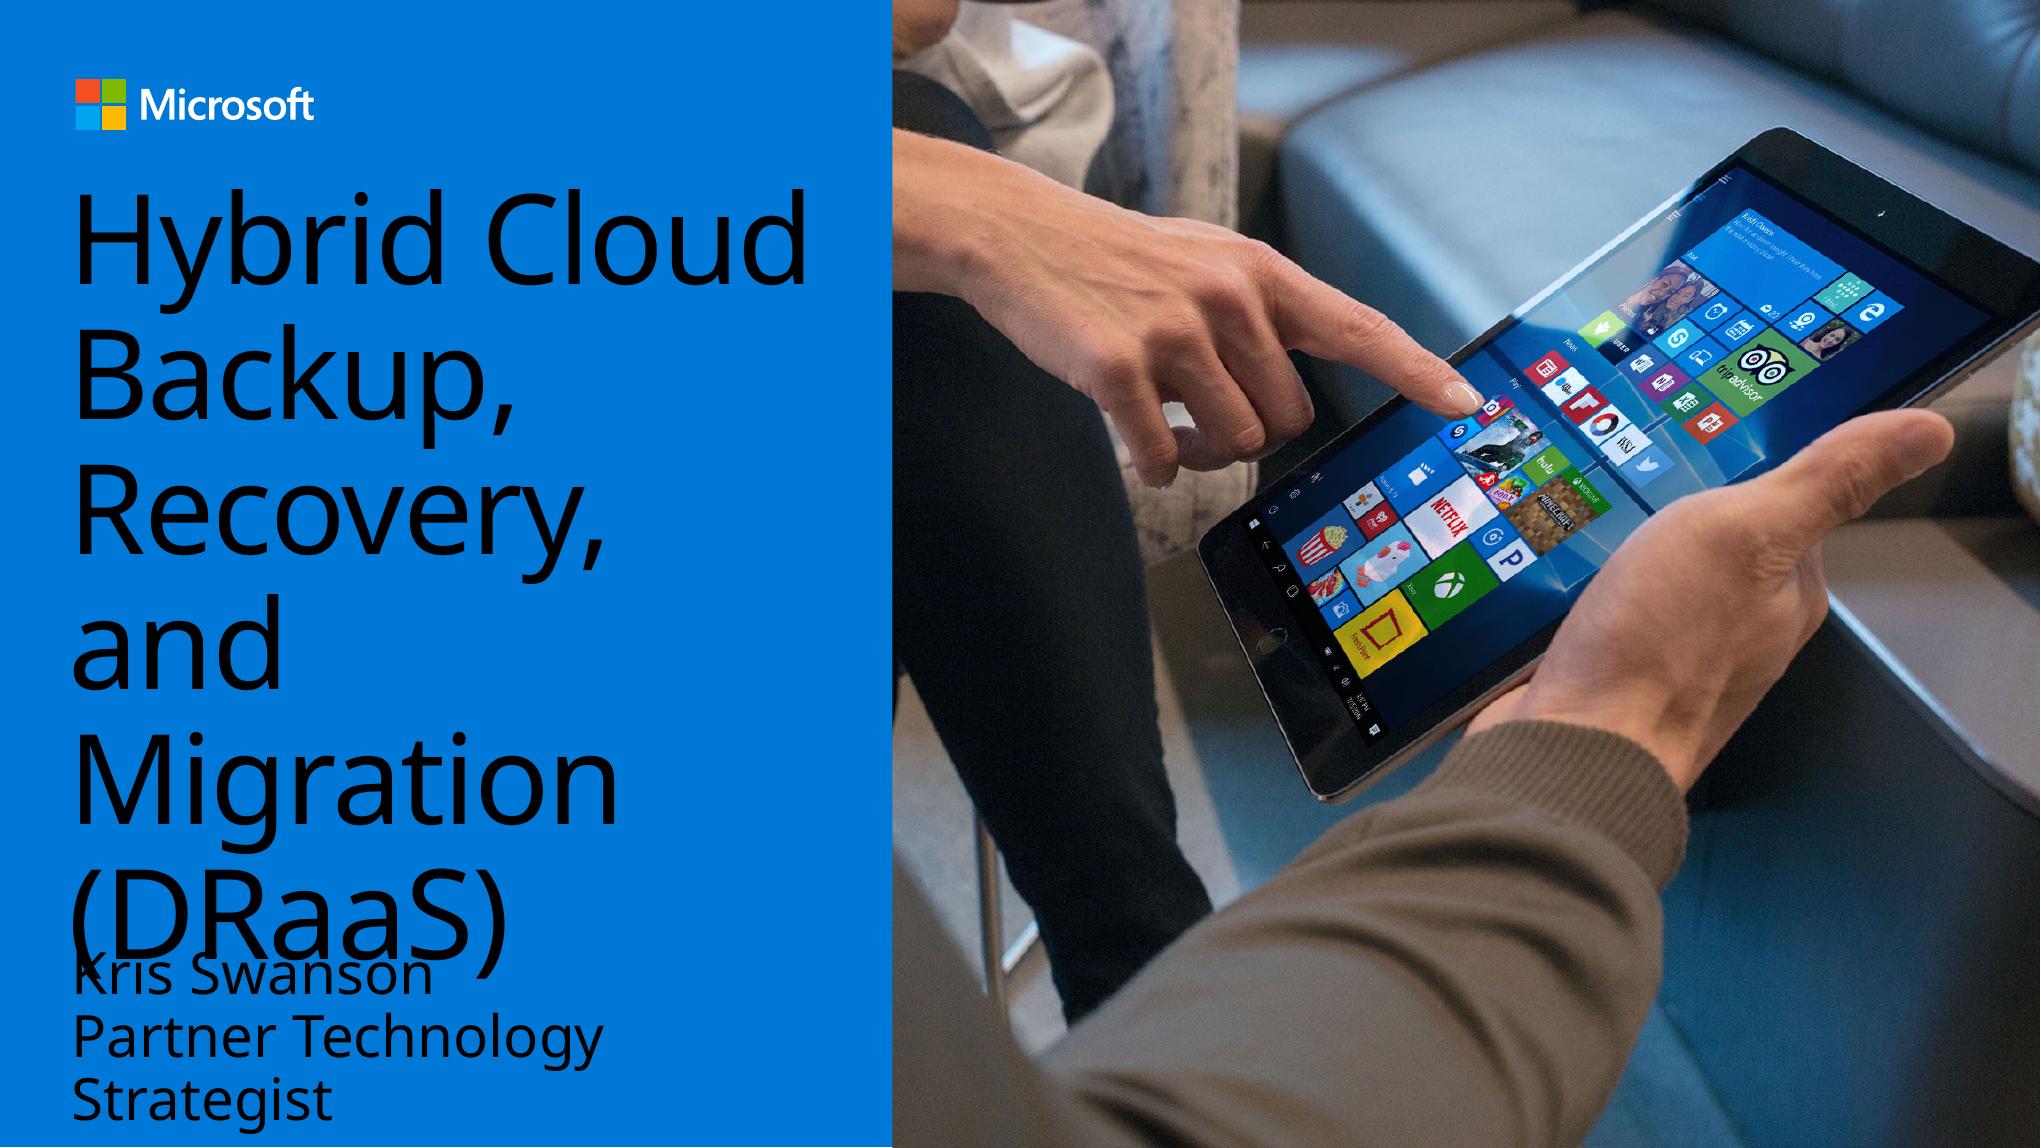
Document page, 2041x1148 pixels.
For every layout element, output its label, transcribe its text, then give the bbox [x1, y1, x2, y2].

picture [892, 0, 2040, 1148]
list Kris Swanson Partner Technology Strategist [44, 926, 908, 1148]
title Hybrid Cloud Backup, Recovery, and Migration (DRaaS) [44, 161, 855, 463]
